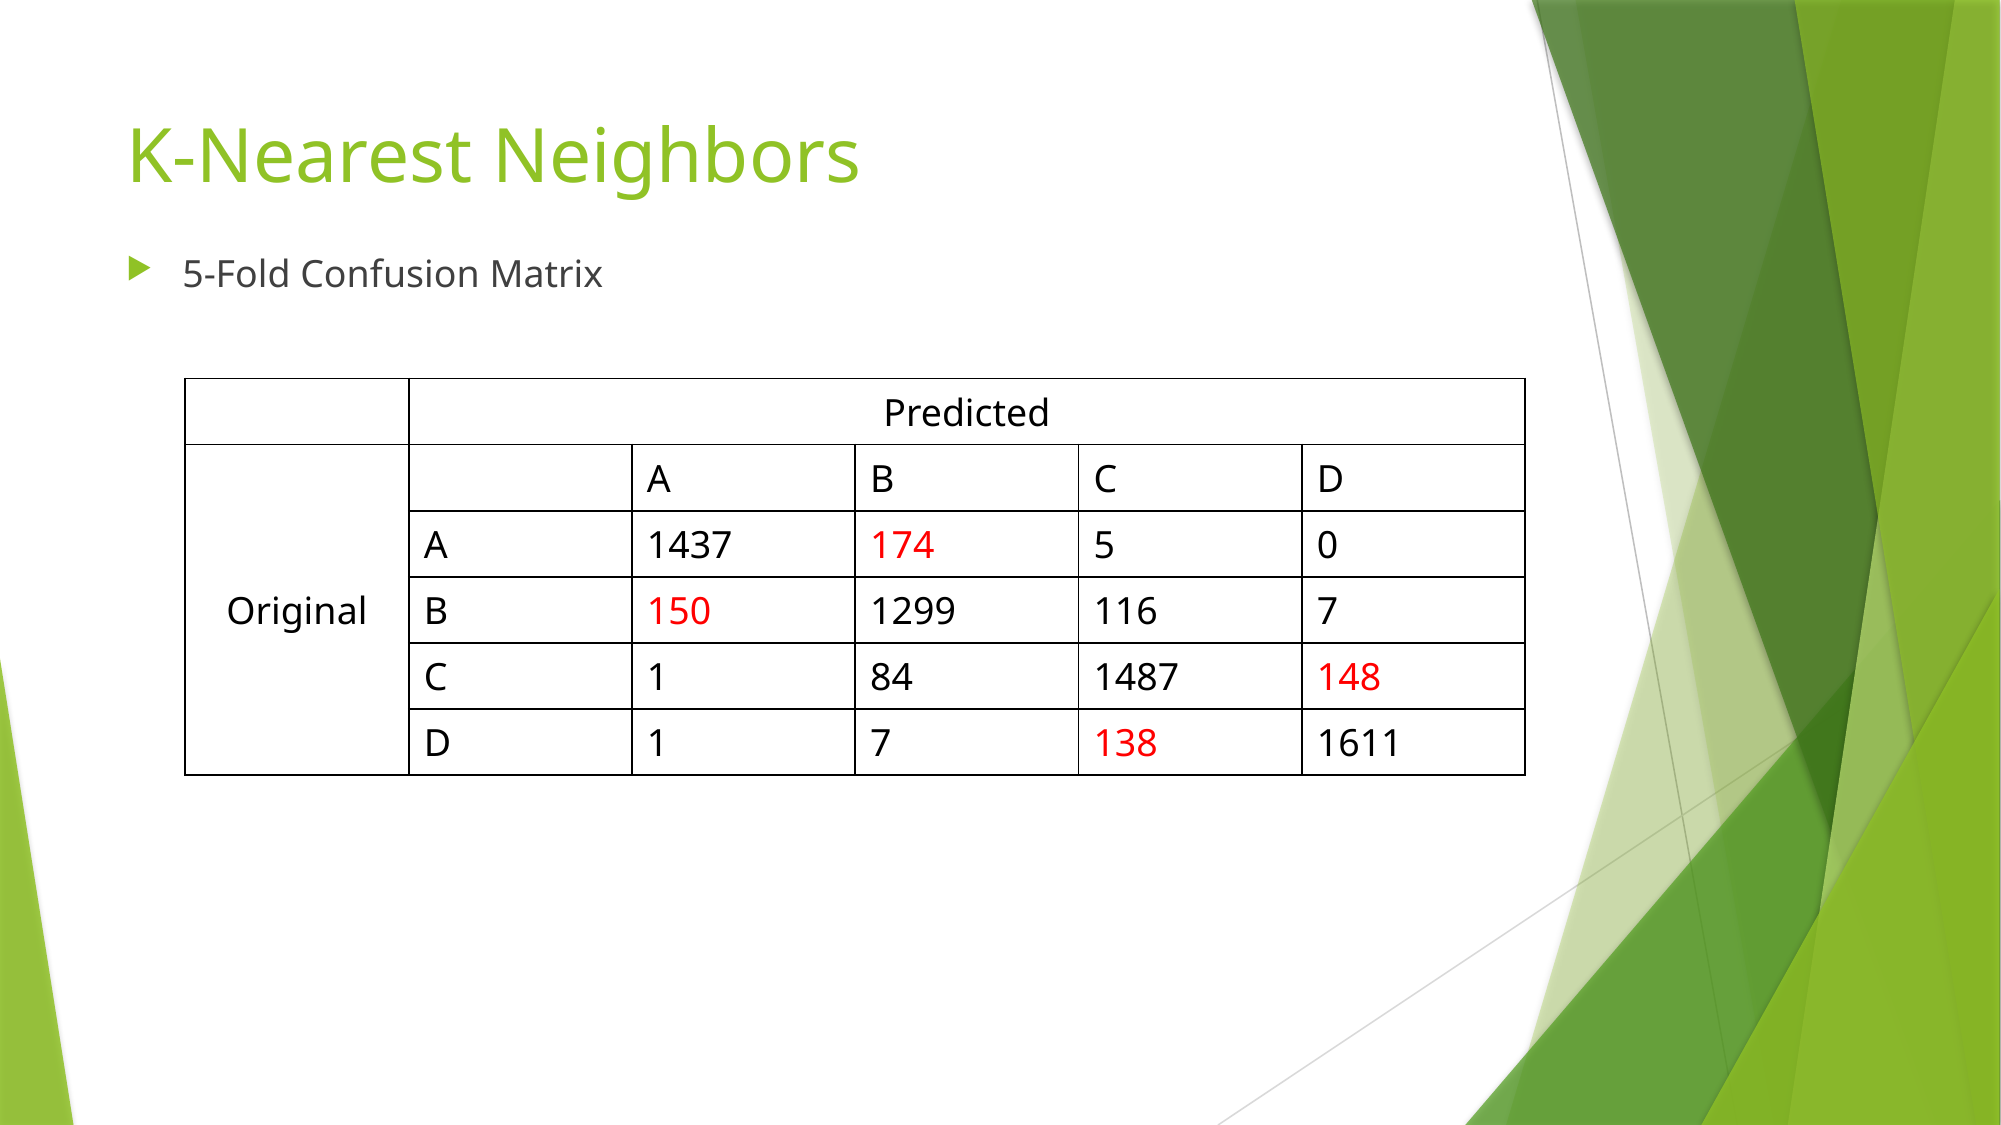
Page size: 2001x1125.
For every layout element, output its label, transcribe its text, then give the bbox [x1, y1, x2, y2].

table_cell 174 [856, 512, 1078, 576]
table_cell C [1079, 445, 1301, 510]
table_cell 116 [1079, 578, 1301, 642]
table_cell B [410, 578, 631, 642]
table_cell D [1303, 445, 1524, 510]
table_cell 7 [856, 710, 1078, 774]
table_cell 1437 [633, 512, 854, 576]
table_header [186, 379, 408, 444]
table_cell 148 [1303, 644, 1524, 708]
list 5-Fold Confusion Matrix [111, 242, 1522, 320]
table_cell D [410, 710, 631, 774]
title K-Nearest Neighbors [111, 99, 1522, 242]
table_cell 1 [633, 710, 854, 774]
table_cell 0 [1303, 512, 1524, 576]
table_cell 5 [1079, 512, 1301, 576]
table_cell 84 [856, 644, 1078, 708]
table_header Predicted [410, 379, 1524, 444]
table_cell 1299 [856, 578, 1078, 642]
table_cell 1487 [1079, 644, 1301, 708]
table_cell 138 [1079, 710, 1301, 774]
table_cell Original [186, 445, 408, 774]
table_cell 1 [633, 644, 854, 708]
table_cell A [633, 445, 854, 510]
table_cell 1611 [1303, 710, 1524, 774]
table_cell 150 [633, 578, 854, 642]
table_cell [410, 445, 631, 510]
table_cell A [410, 512, 631, 576]
table_cell C [410, 644, 631, 708]
table_cell 7 [1303, 578, 1524, 642]
table_cell B [856, 445, 1078, 510]
